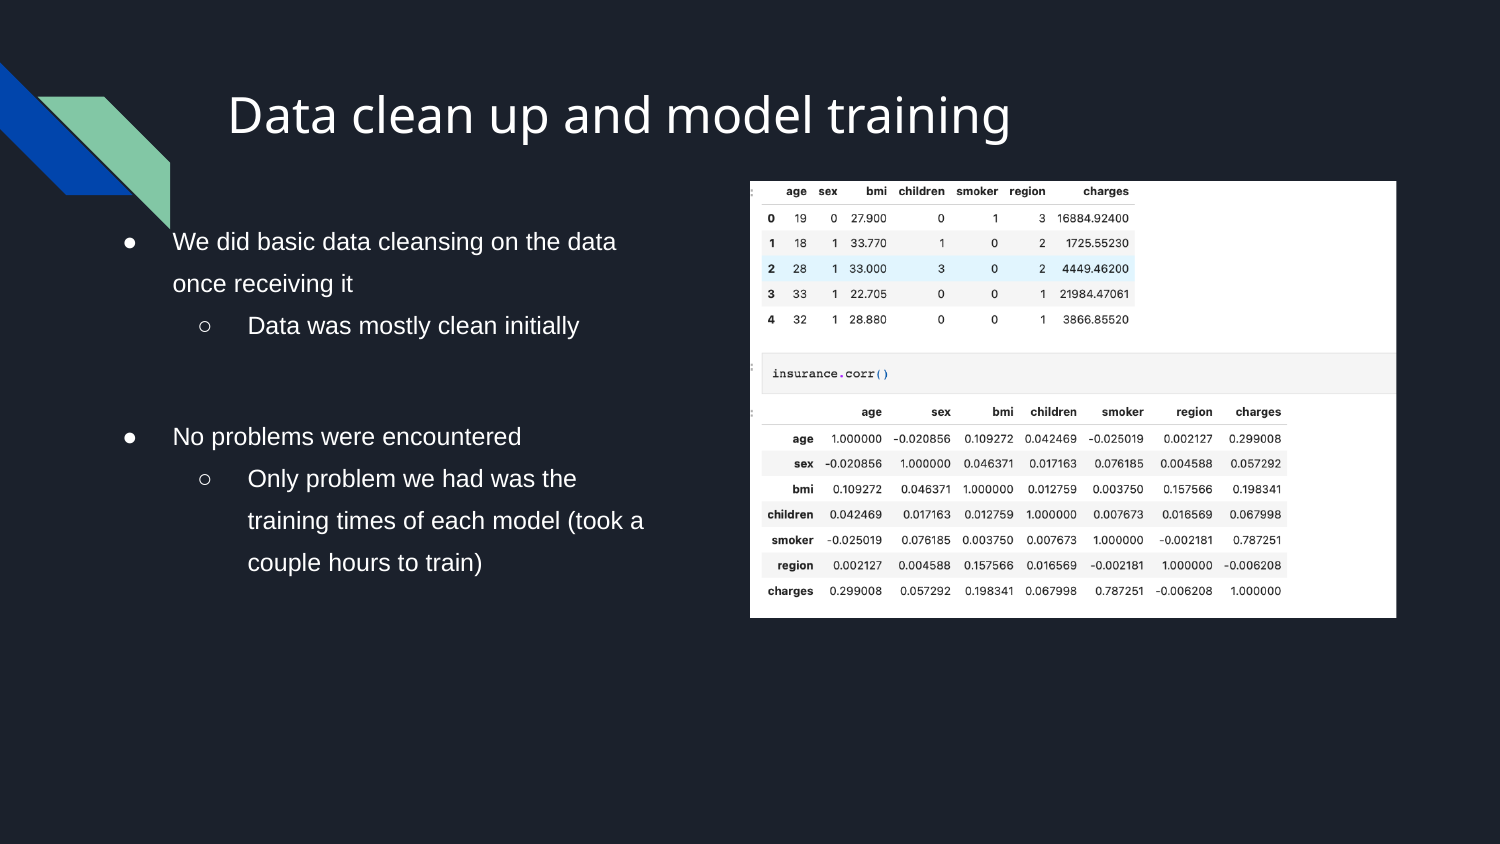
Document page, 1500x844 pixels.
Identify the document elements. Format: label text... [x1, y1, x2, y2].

picture [749, 181, 1397, 618]
list We did basic data cleansing on the data once receiving it Data was mostly clean initially No problems were encountered Only problem we had was the training times of each model (took a couple hours to train) [82, 198, 662, 798]
title Data clean up and model training [212, 64, 1368, 215]
